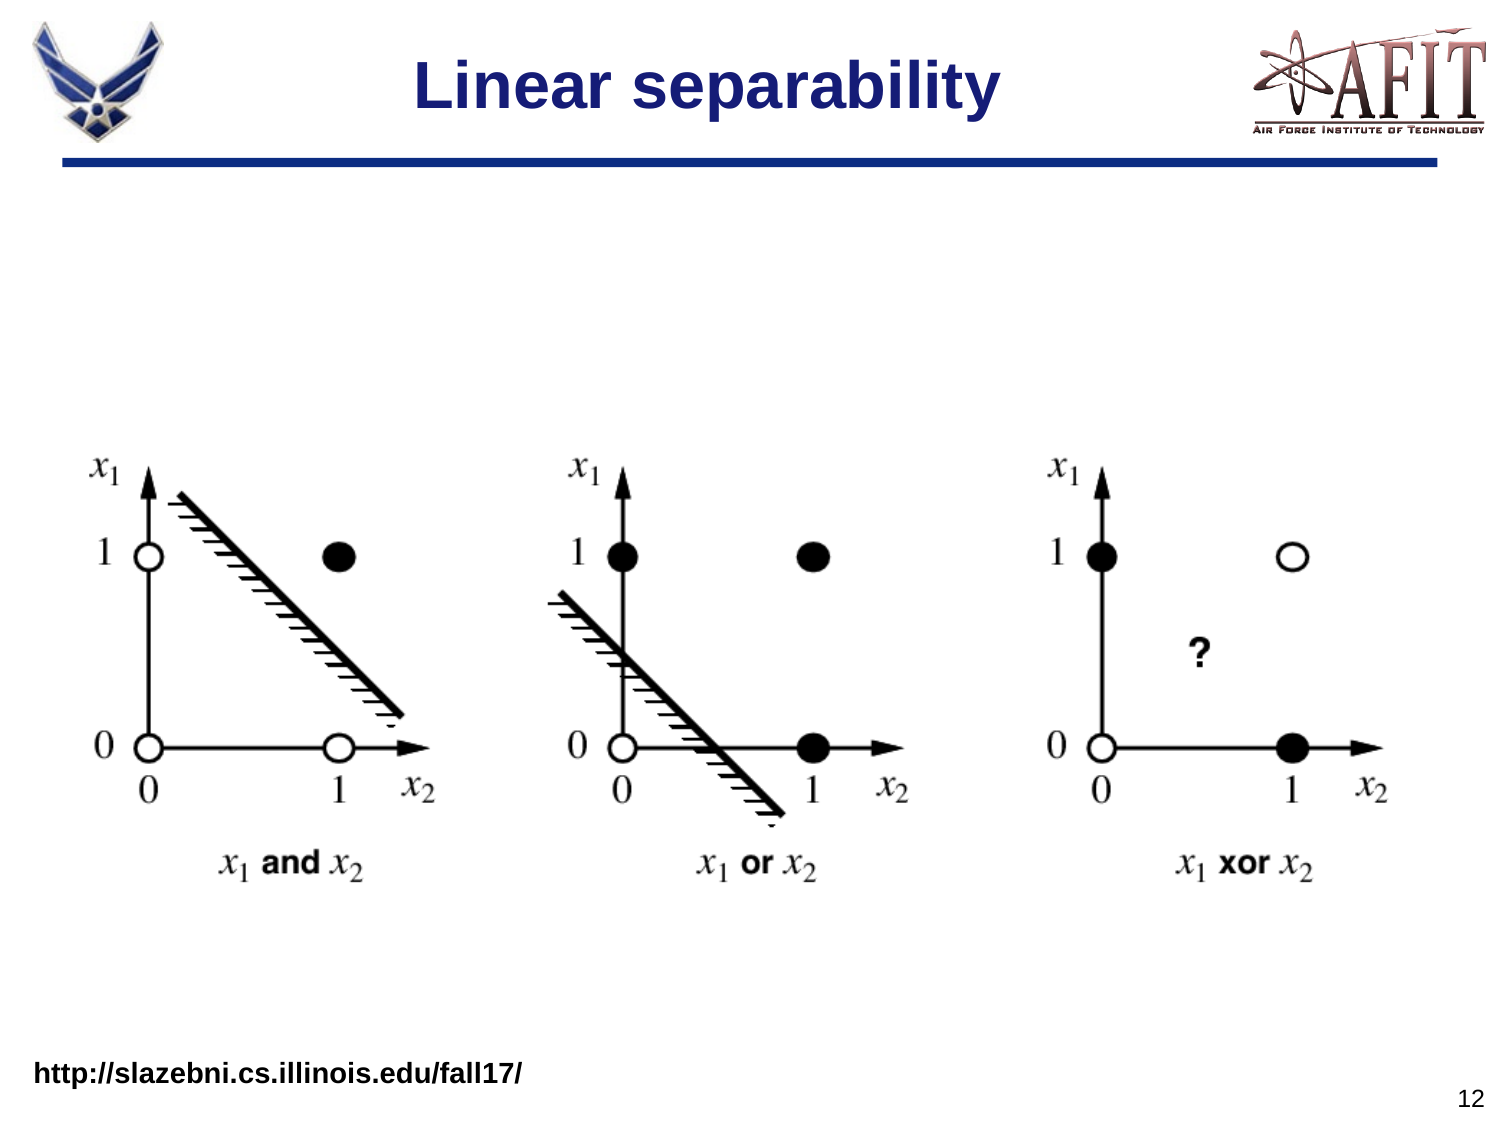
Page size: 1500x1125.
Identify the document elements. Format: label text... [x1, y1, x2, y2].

picture [32, 21, 164, 143]
picture [89, 412, 1413, 888]
title Linear separability [179, 24, 1236, 139]
text_box http://slazebni.cs.illinois.edu/fall17/ [18, 1047, 539, 1098]
